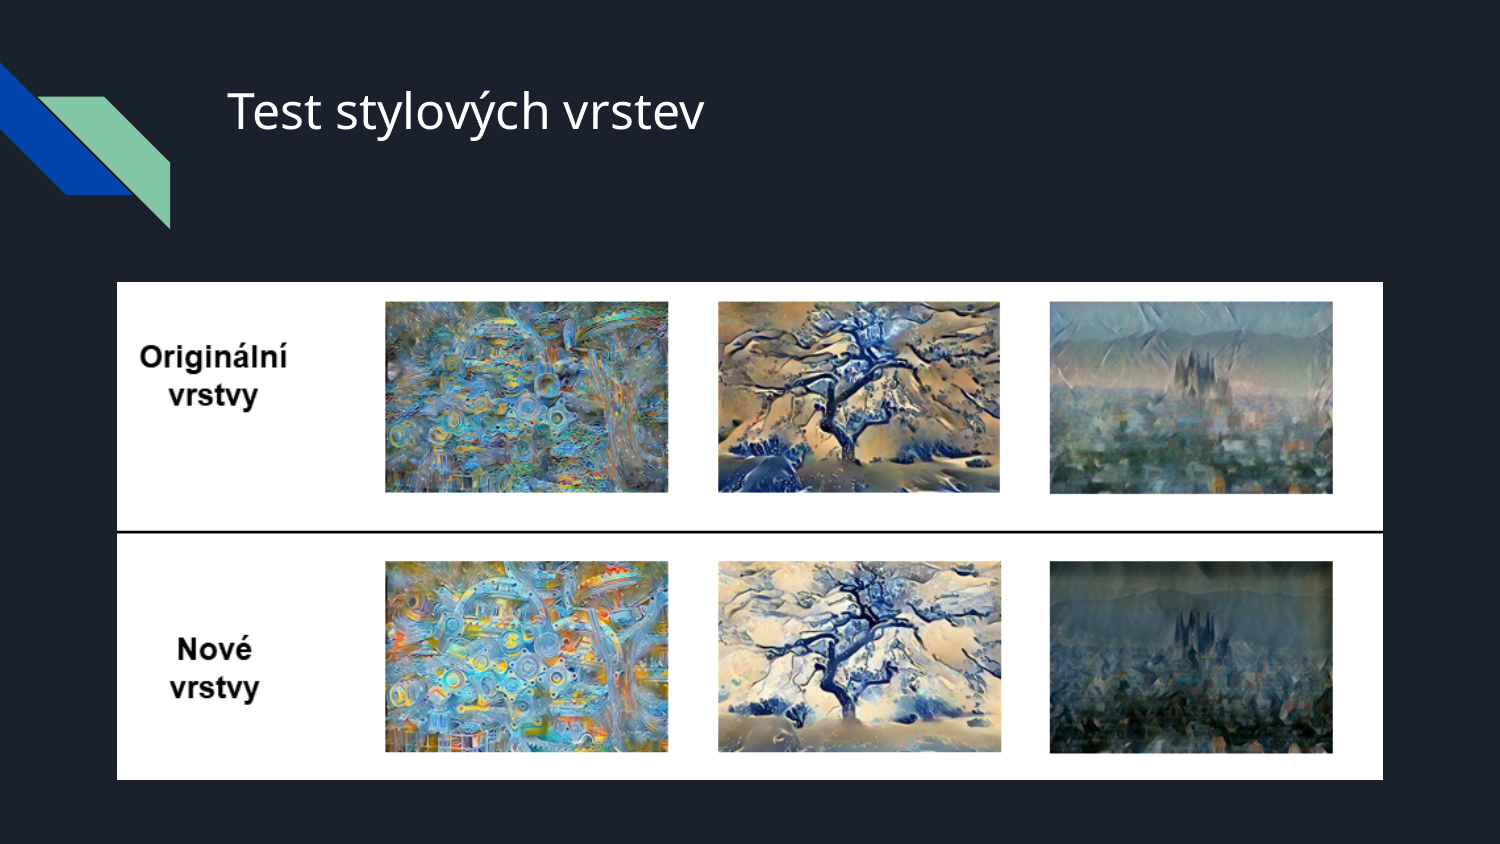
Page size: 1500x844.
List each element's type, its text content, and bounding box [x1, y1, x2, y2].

title Test stylových vrstev [212, 64, 1368, 215]
picture [117, 282, 1383, 780]
